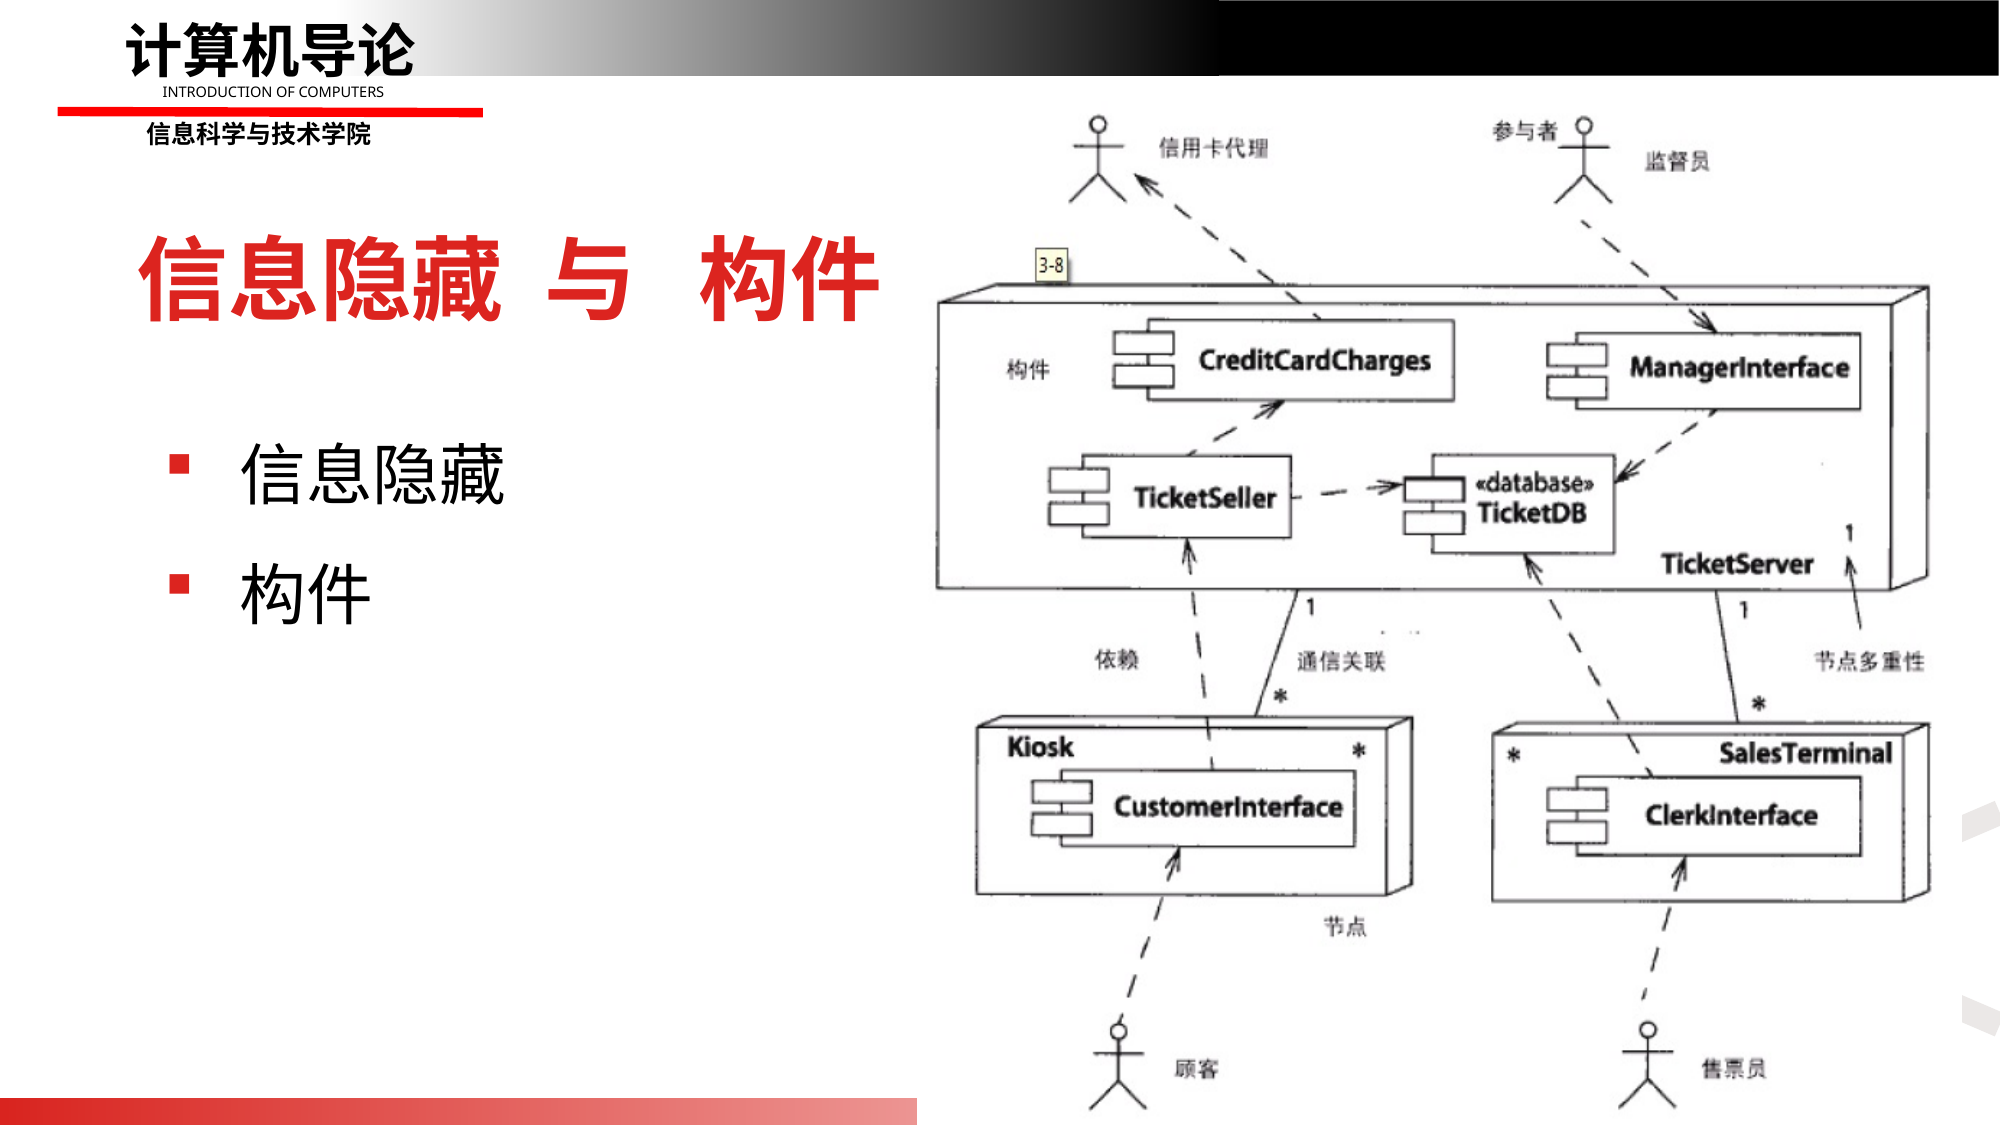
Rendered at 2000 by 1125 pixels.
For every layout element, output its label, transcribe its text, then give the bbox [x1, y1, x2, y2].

list 信息隐藏 构件 [149, 385, 634, 823]
text_box 信息隐藏 与 构件 [54, 192, 911, 362]
picture [916, 101, 1962, 1125]
